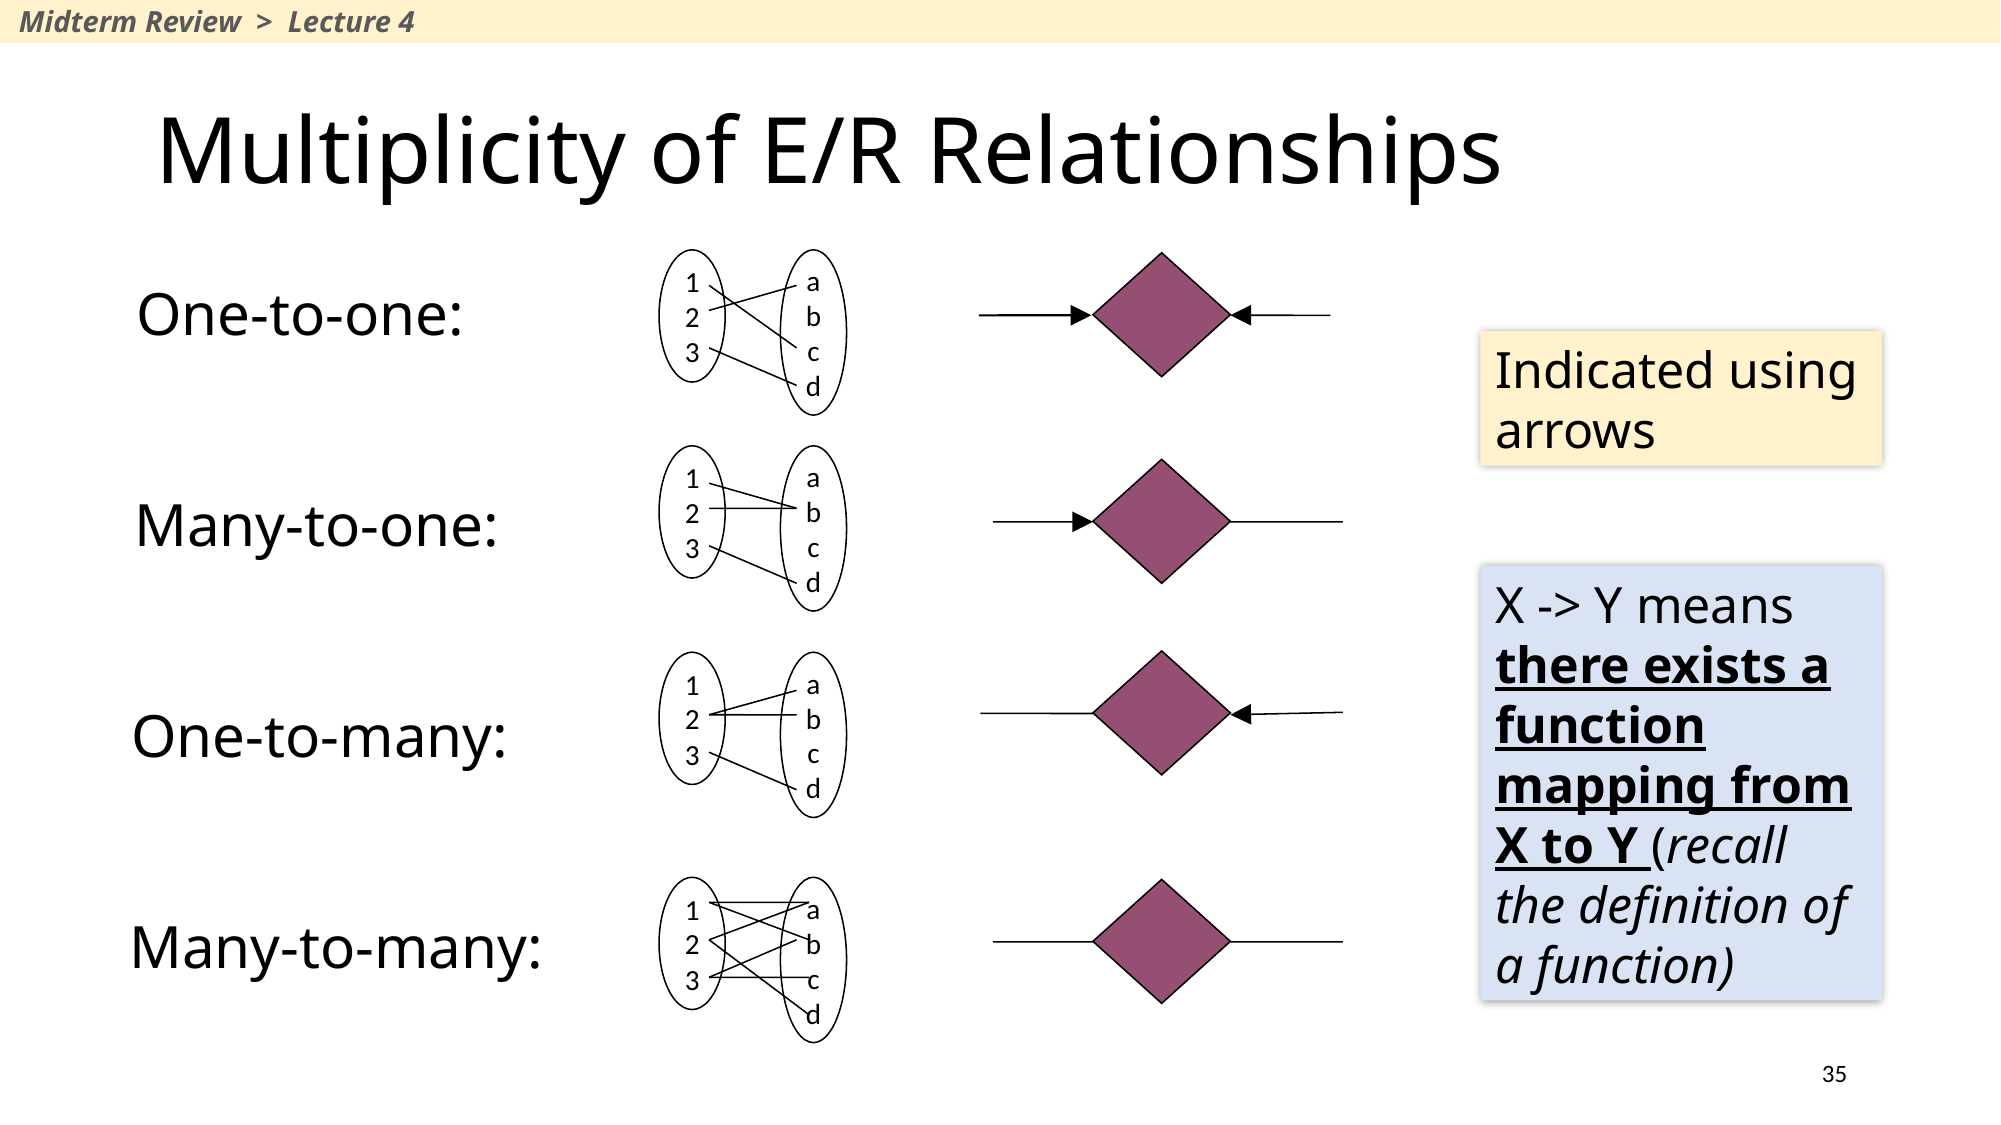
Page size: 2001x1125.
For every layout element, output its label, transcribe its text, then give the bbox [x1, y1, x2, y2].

title Multiplicity of E/R Relationships [139, 60, 1840, 248]
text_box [139, 877, 1343, 1043]
slide_number 35 [1412, 1042, 1863, 1103]
text_box Indicated using arrows [1480, 331, 1883, 466]
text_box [139, 249, 1331, 416]
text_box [139, 650, 1343, 818]
text_box X -> Y means there exists a function mapping from X to Y (recall the definition of a function) [1480, 565, 1883, 1001]
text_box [139, 445, 1343, 612]
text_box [0, 0, 2000, 47]
